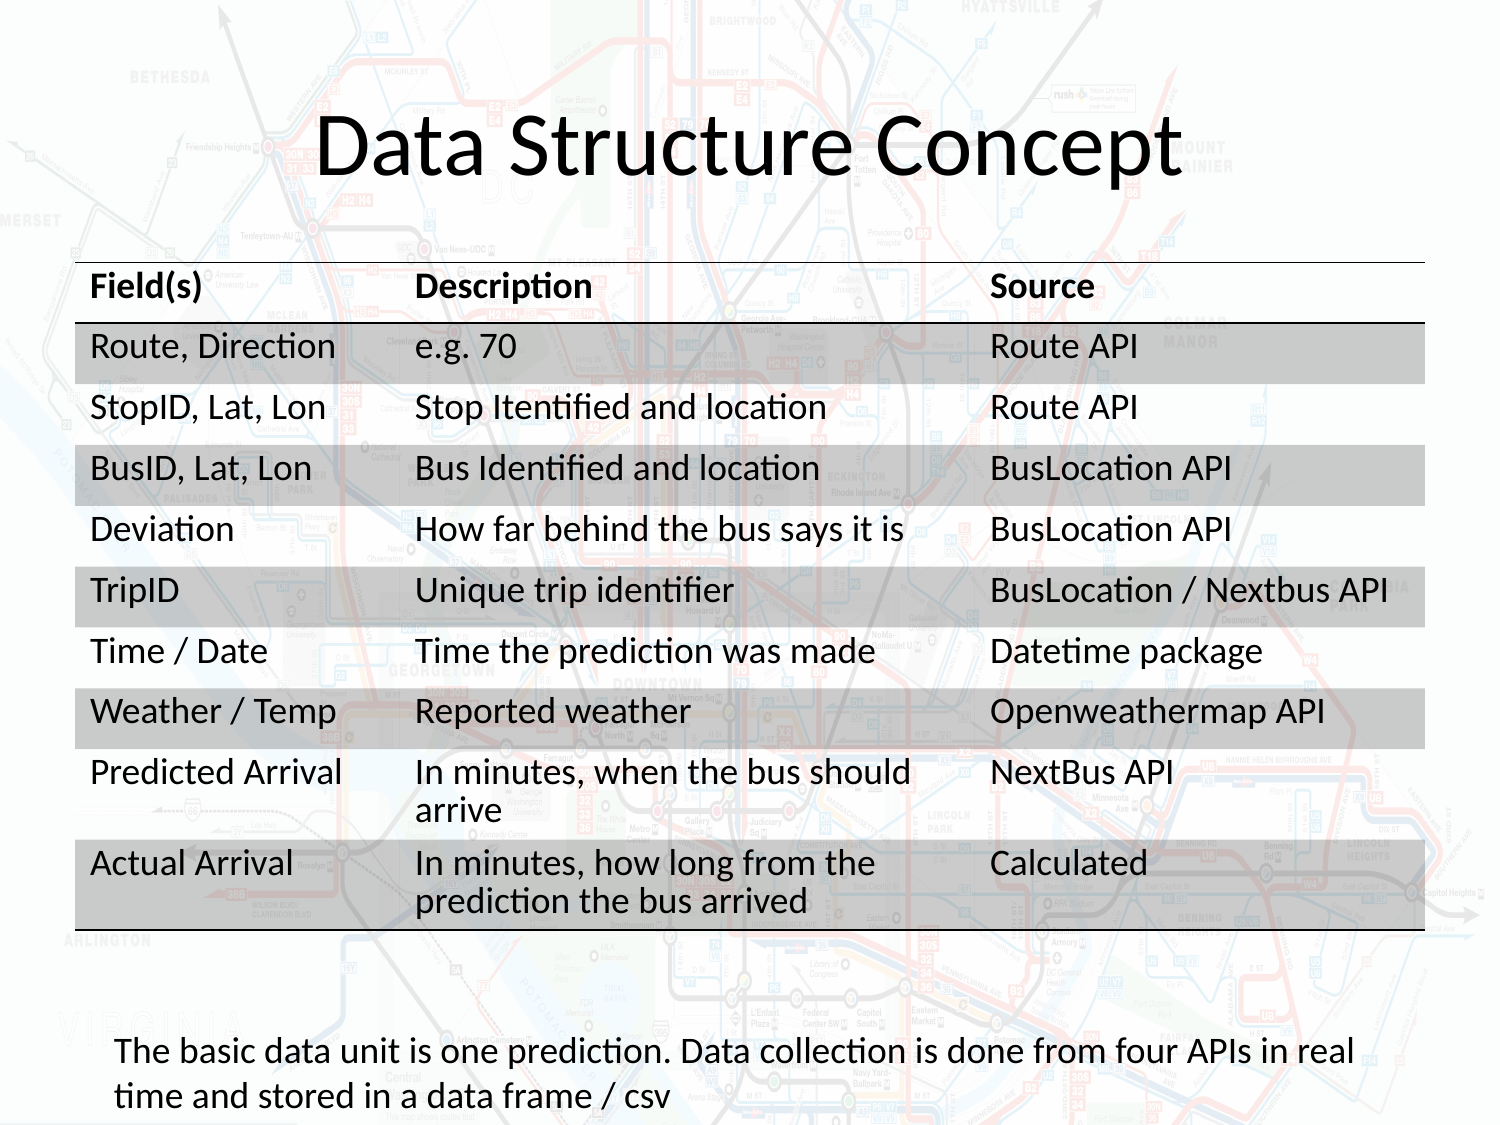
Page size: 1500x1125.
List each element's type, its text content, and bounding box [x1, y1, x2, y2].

table_header Description [400, 263, 975, 322]
table_cell In minutes, when the bus should arrive [400, 749, 975, 840]
table_cell BusLocation API [975, 506, 1425, 567]
table_cell Datetime package [975, 627, 1425, 688]
table_cell Reported weather [400, 688, 975, 749]
table_cell Calculated [975, 840, 1425, 929]
table_cell Route, Direction [75, 324, 400, 384]
table_cell How far behind the bus says it is [400, 506, 975, 567]
table_cell Bus Identified and location [400, 445, 975, 506]
table_cell e.g. 70 [400, 324, 975, 384]
table_cell BusLocation / Nextbus API [975, 567, 1425, 627]
table_header Field(s) [75, 263, 400, 322]
text_box The basic data unit is one prediction. Data collection is done from four APIs in real time and stored in a data frame / csv [99, 1018, 1412, 1124]
table_cell StopID, Lat, Lon [75, 384, 400, 445]
table_cell BusID, Lat, Lon [75, 445, 400, 506]
table_cell NextBus API [975, 749, 1425, 840]
title Data Structure Concept [75, 45, 1425, 233]
table_cell Actual Arrival [75, 840, 400, 929]
table_cell Time the prediction was made [400, 627, 975, 688]
table_cell Weather / Temp [75, 688, 400, 749]
table_cell Predicted Arrival [75, 749, 400, 840]
table_cell Time / Date [75, 627, 400, 688]
table_cell In minutes, how long from the prediction the bus arrived [400, 840, 975, 929]
table_cell TripID [75, 567, 400, 627]
table_cell Route API [975, 324, 1425, 384]
table_header Source [975, 263, 1425, 322]
table_cell BusLocation API [975, 445, 1425, 506]
table_cell Unique trip identifier [400, 567, 975, 627]
table_cell Stop Itentified and location [400, 384, 975, 445]
table_cell Deviation [75, 506, 400, 567]
table_cell Openweathermap API [975, 688, 1425, 749]
table_cell Route API [975, 384, 1425, 445]
